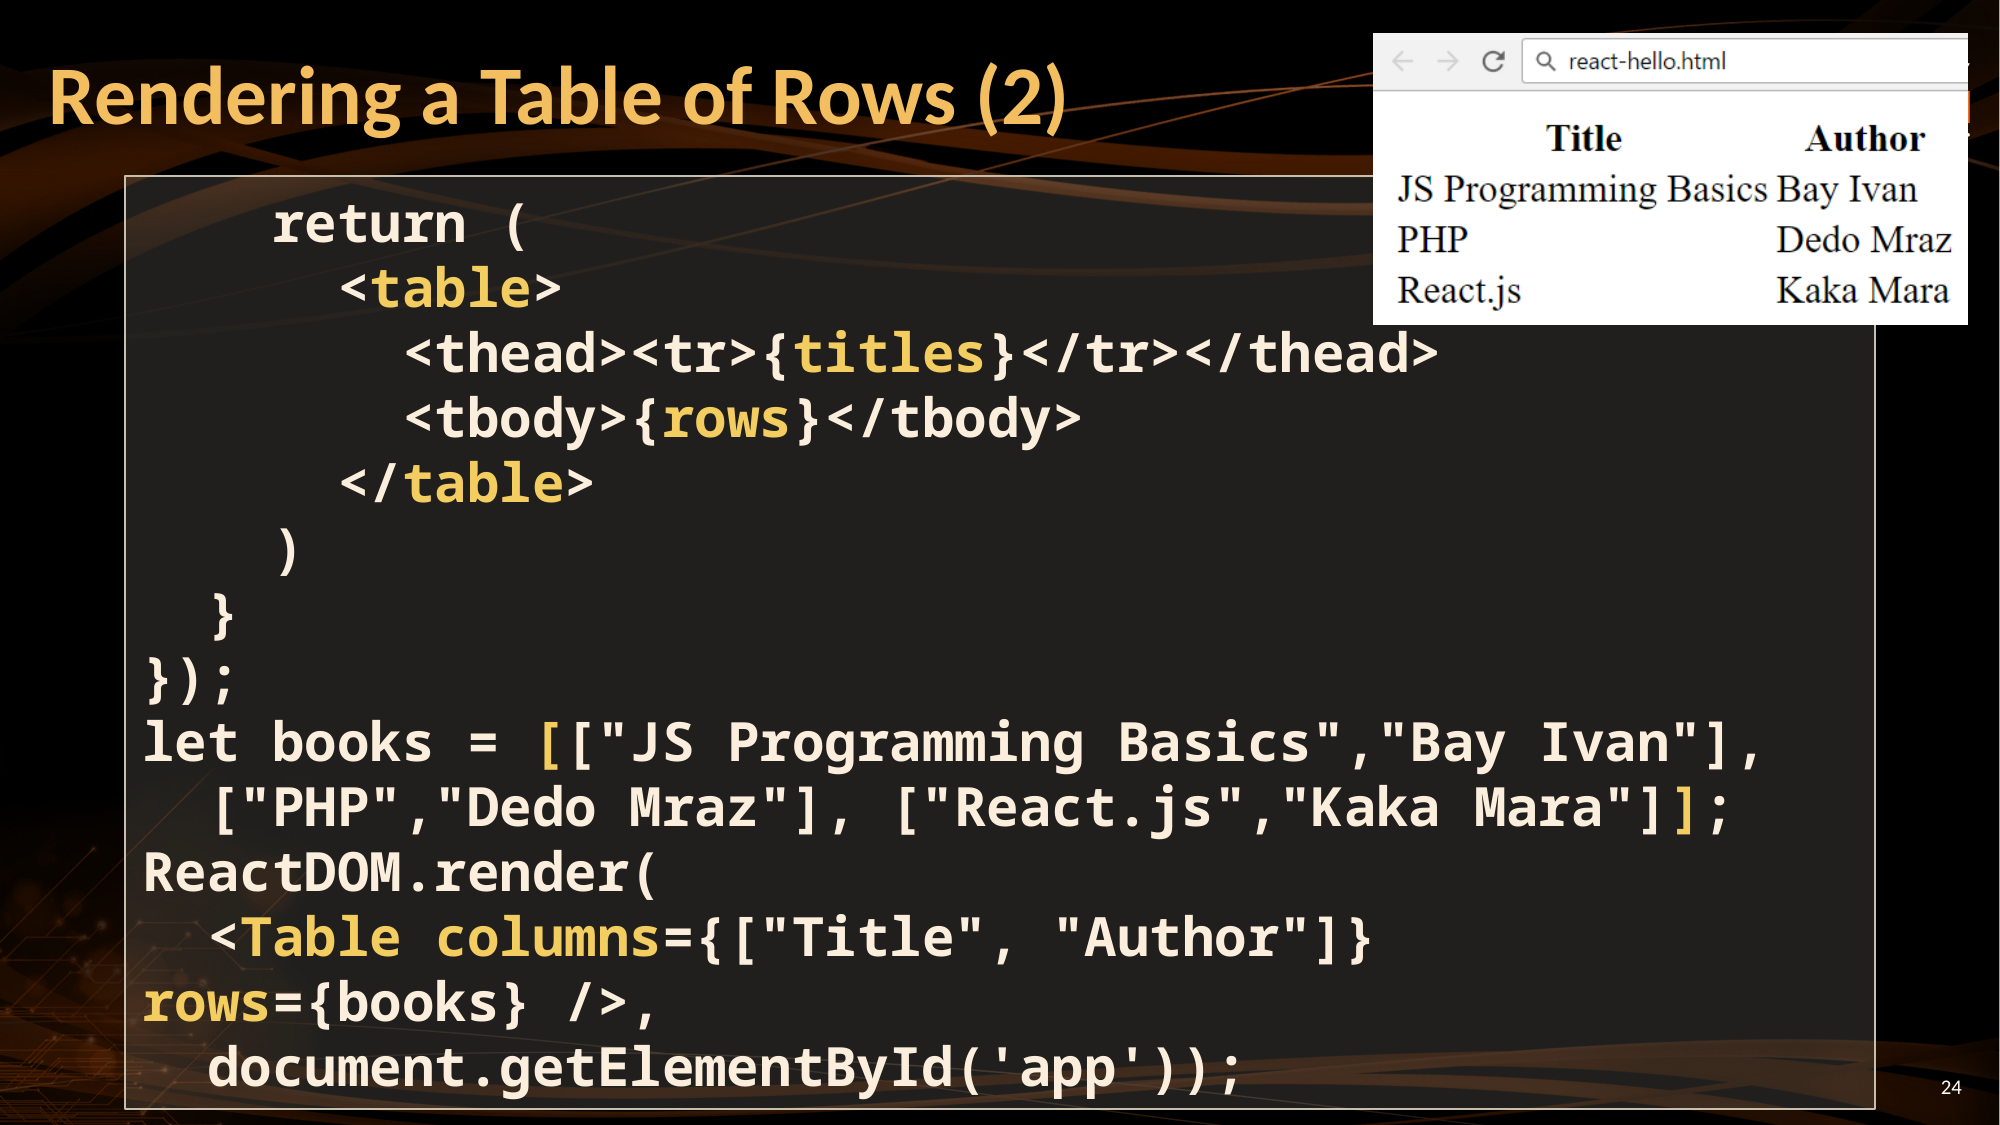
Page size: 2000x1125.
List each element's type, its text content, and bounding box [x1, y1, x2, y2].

slide_number 24 [1897, 1070, 1968, 1103]
picture [0, 0, 2000, 1125]
title Rendering a Table of Rows (2) [30, 6, 1602, 189]
text_box return ( <table> <thead><tr>{titles}</tr></thead> <tbody>{rows}</tbody> </table> ) } }); let books = [["JS Programming Basics","Bay Ivan"], ["PHP","Dedo Mraz"], ["React.js","Kaka Mara"]]; ReactDOM.render( <Table columns={["Title", "Author"]} rows={books} />, document.getElementById('app')); [124, 176, 1875, 1110]
